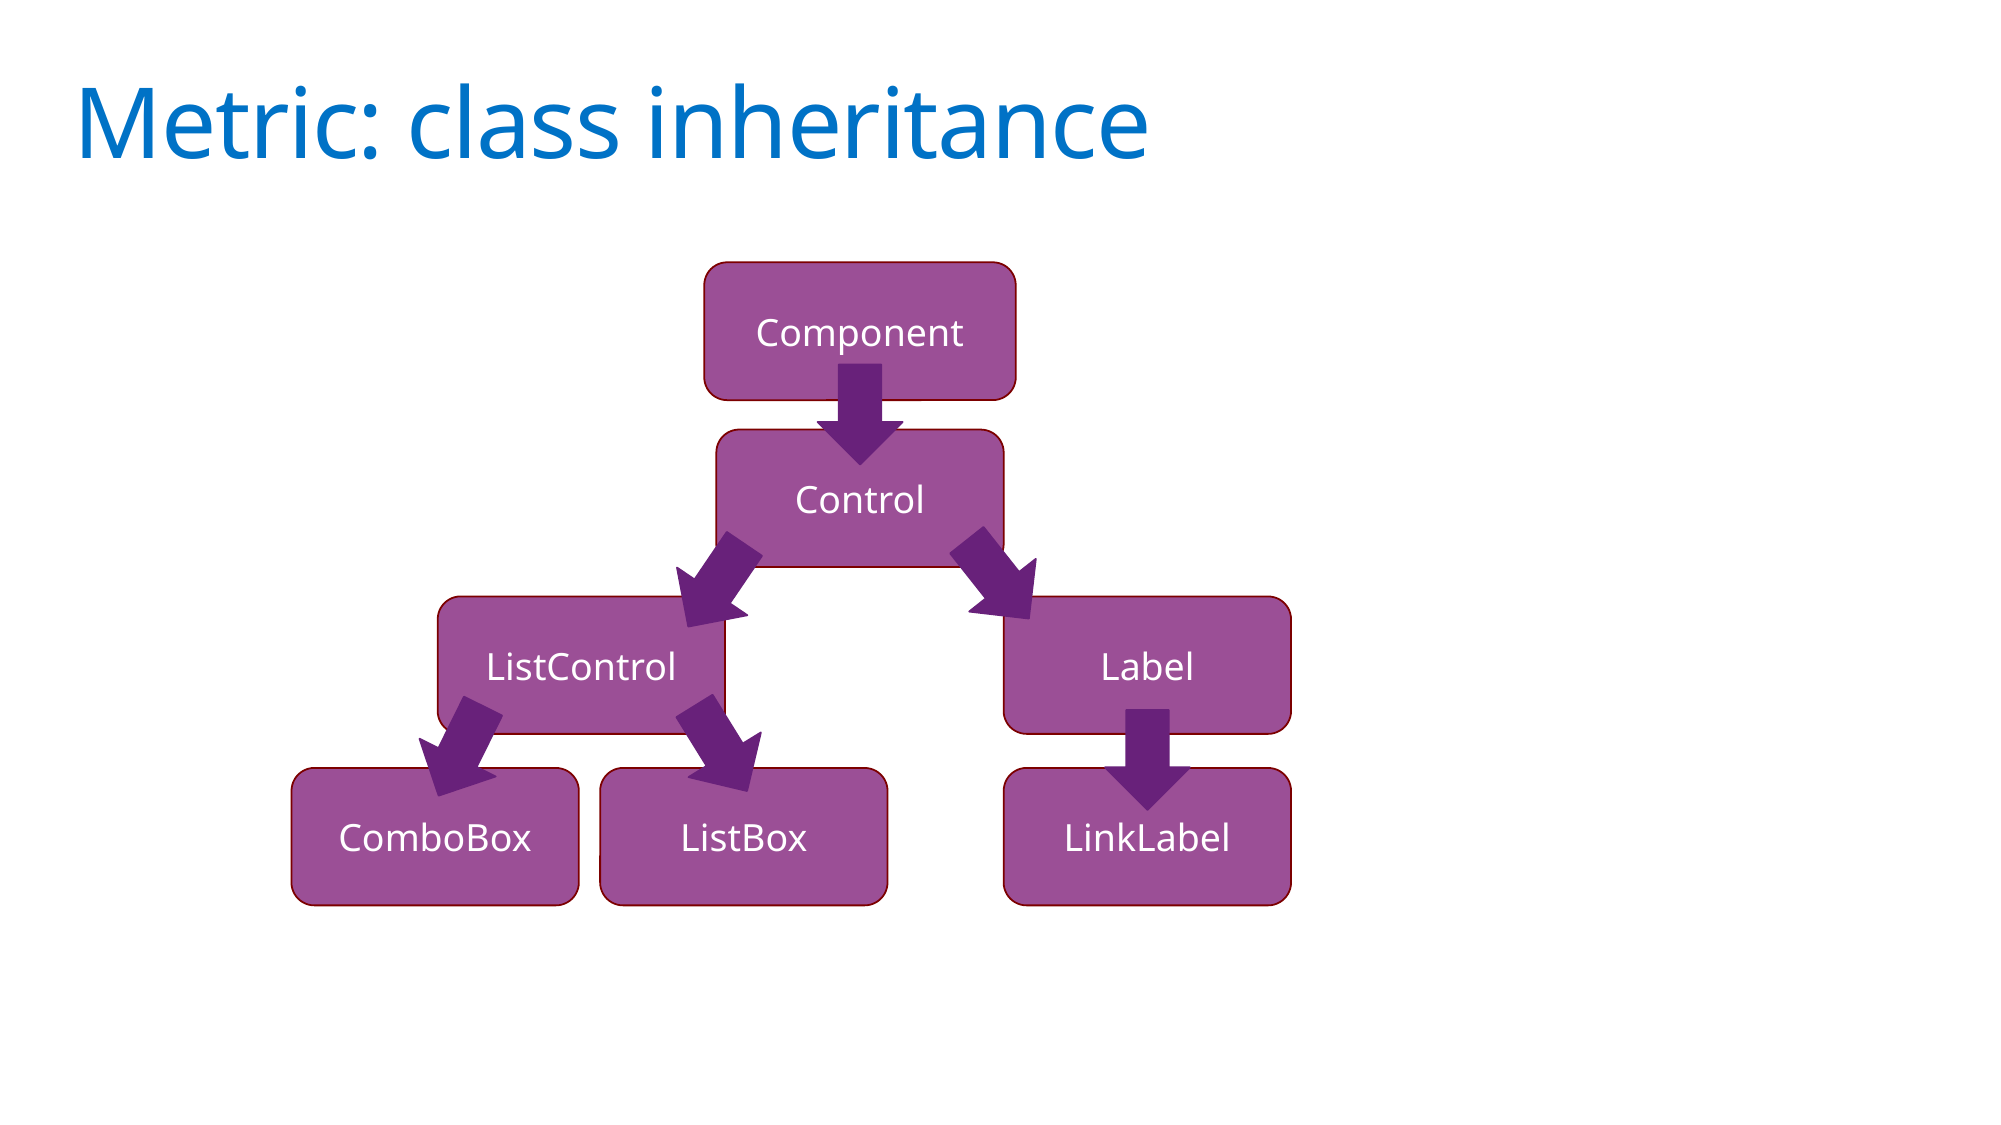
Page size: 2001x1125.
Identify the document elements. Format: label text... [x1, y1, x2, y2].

text_box [949, 526, 1037, 620]
text_box [816, 363, 904, 466]
text_box ListControl [436, 595, 726, 735]
text_box Component [703, 261, 1017, 402]
text_box ListBox [599, 767, 889, 907]
text_box Label [1002, 595, 1292, 735]
title Metric: class inheritance [58, 58, 1942, 206]
text_box [675, 694, 762, 792]
text_box ComboBox [290, 767, 580, 907]
text_box [418, 695, 503, 797]
text_box Control [715, 428, 1005, 568]
text_box LinkLabel [1002, 767, 1292, 907]
text_box [1104, 709, 1191, 811]
text_box [676, 531, 763, 628]
